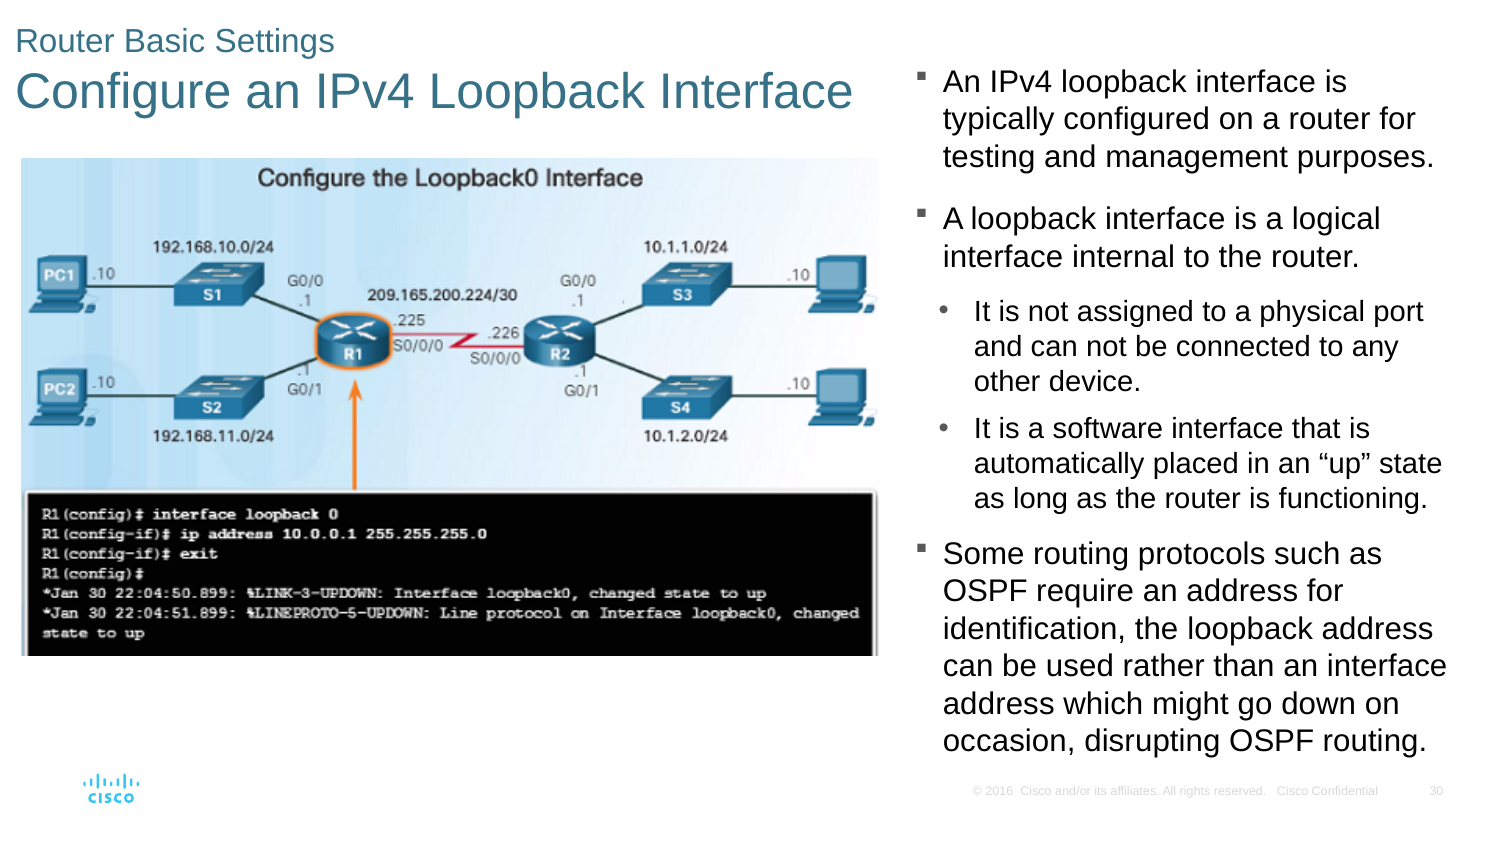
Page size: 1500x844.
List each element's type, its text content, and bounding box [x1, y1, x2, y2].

title Router Basic Settings Configure an IPv4 Loopback Interface [0, 6, 910, 131]
list An IPv4 loopback interface is typically configured on a router for testing and management purposes. A loopback interface is a logical interface internal to the router. It is not assigned to a physical port and can not be connected to any other device. It is a software interface that is automatically placed in an “up” state as long as the router is functioning. Some routing protocols such as OSPF require an address for identification, the loopback address can be used rather than an interface address which might go down on occasion, disrupting OSPF routing. [900, 53, 1483, 783]
picture [20, 158, 880, 656]
